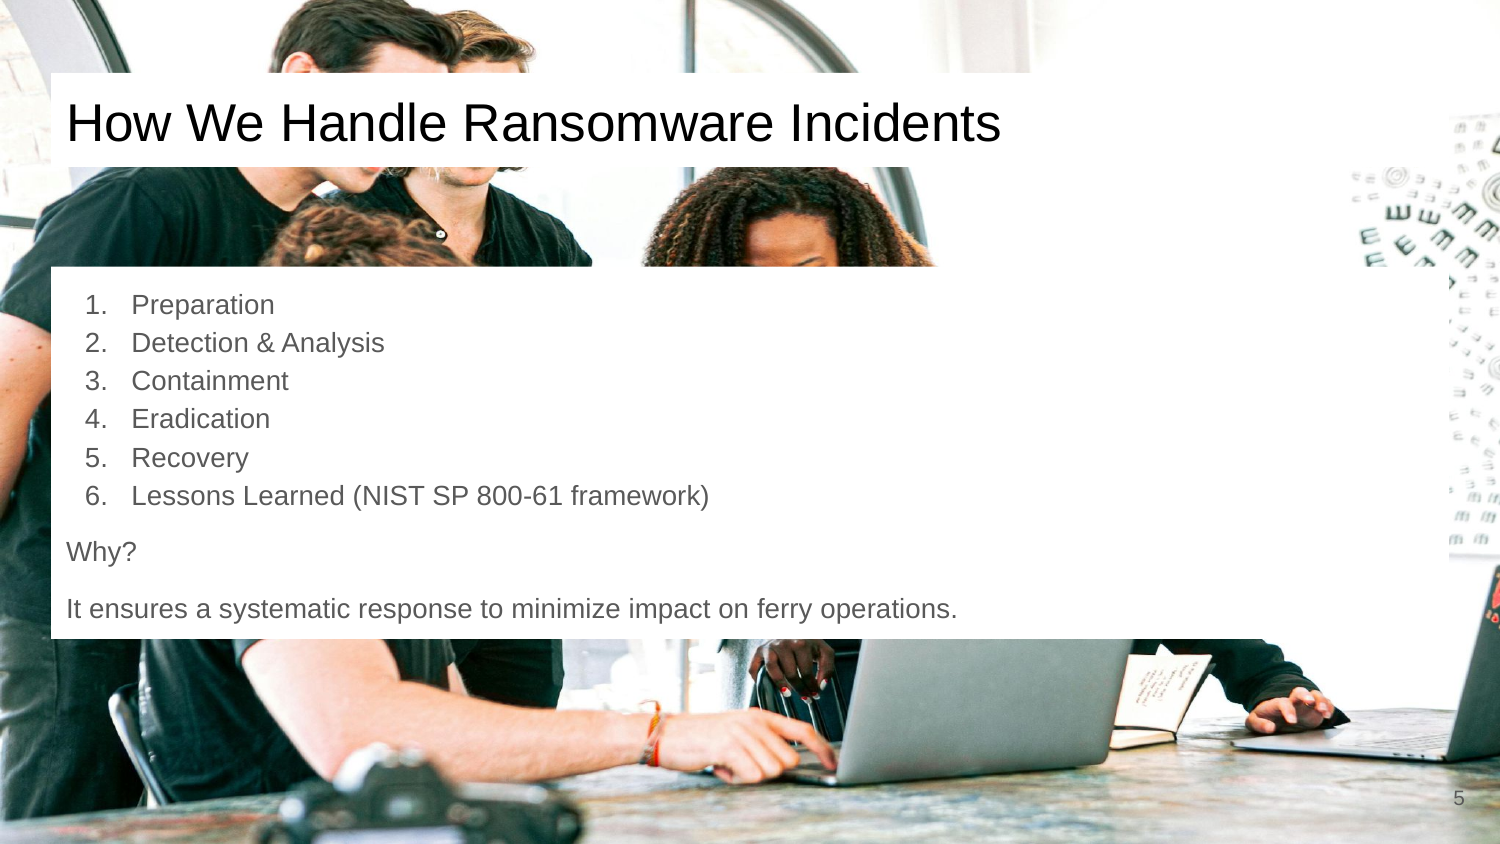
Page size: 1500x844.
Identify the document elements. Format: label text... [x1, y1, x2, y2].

title How We Handle Ransomware Incidents [51, 72, 1449, 167]
picture [0, 0, 1500, 844]
slide_number ‹#› [1389, 764, 1480, 830]
list Preparation Detection & Analysis Containment Eradication Recovery Lessons Learned (NIST SP 800-61 framework) Why? It ensures a systematic response to minimize impact on ferry operations. [51, 266, 1449, 639]
